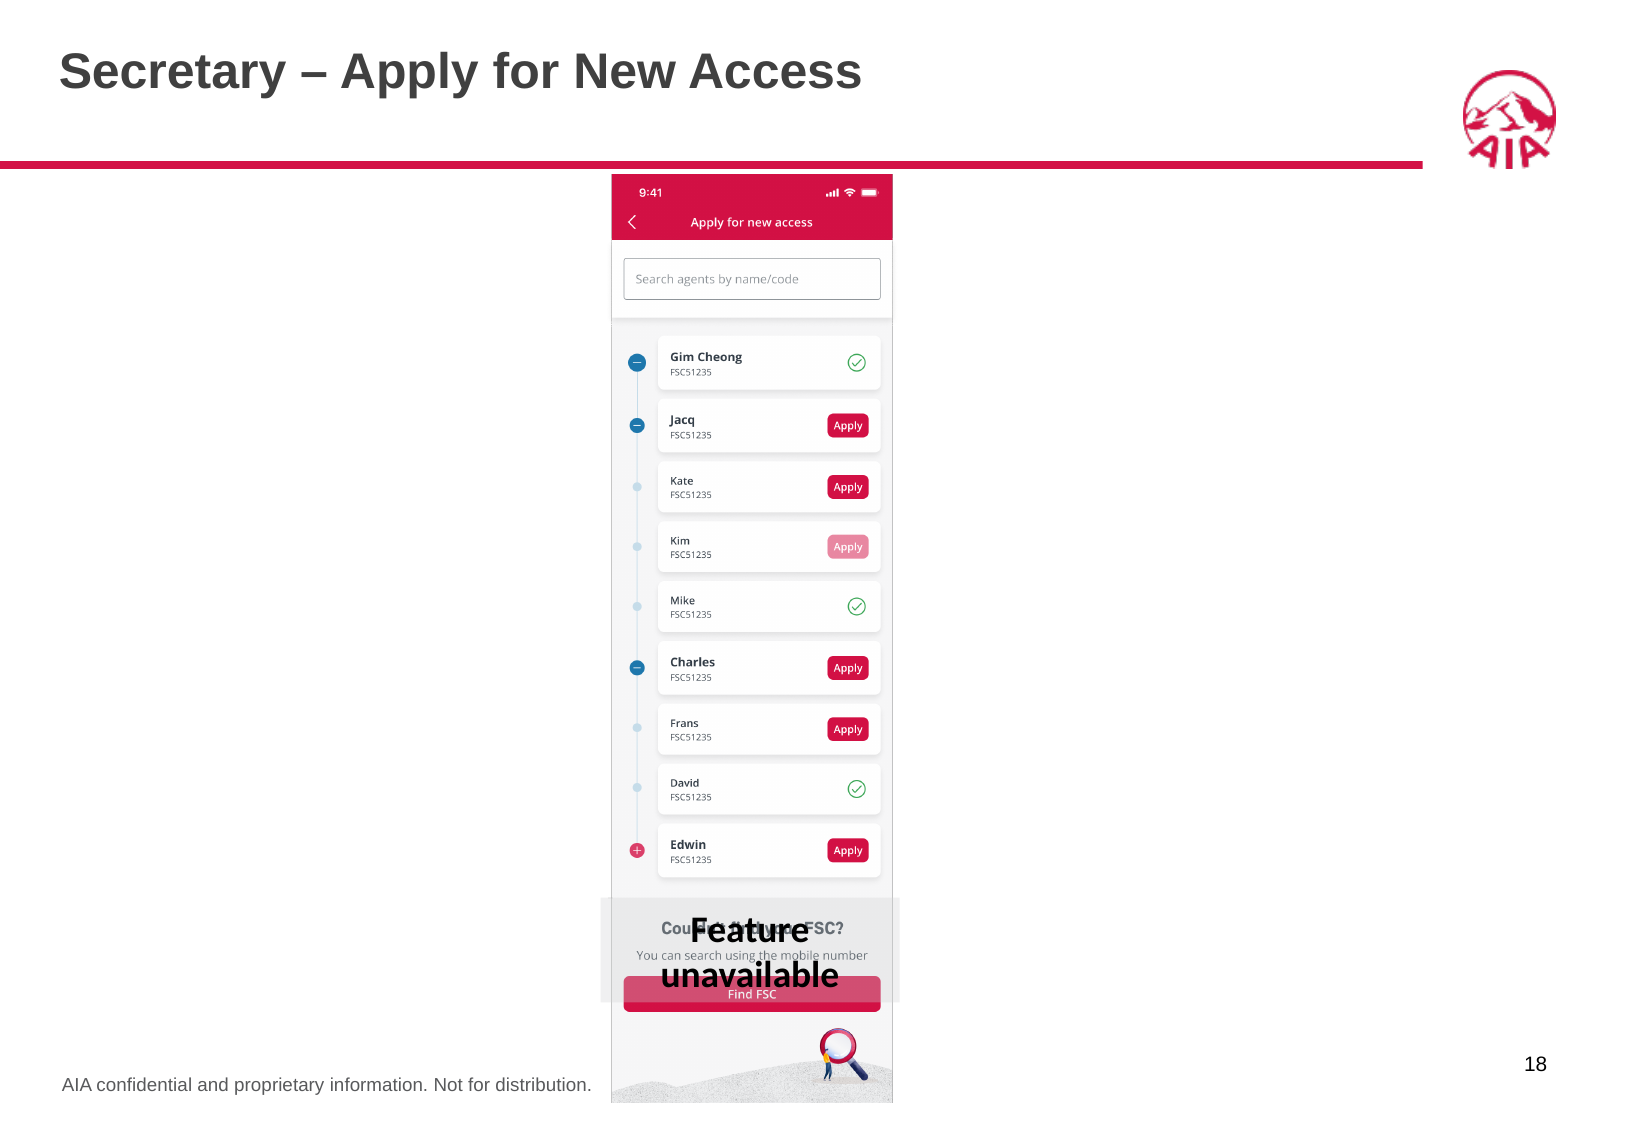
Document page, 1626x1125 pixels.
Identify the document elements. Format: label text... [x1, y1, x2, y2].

title Secretary – Apply for New Access [43, 30, 1427, 162]
slide_number 18 [1509, 1042, 1591, 1103]
picture [1463, 70, 1556, 169]
picture [604, 174, 900, 1103]
